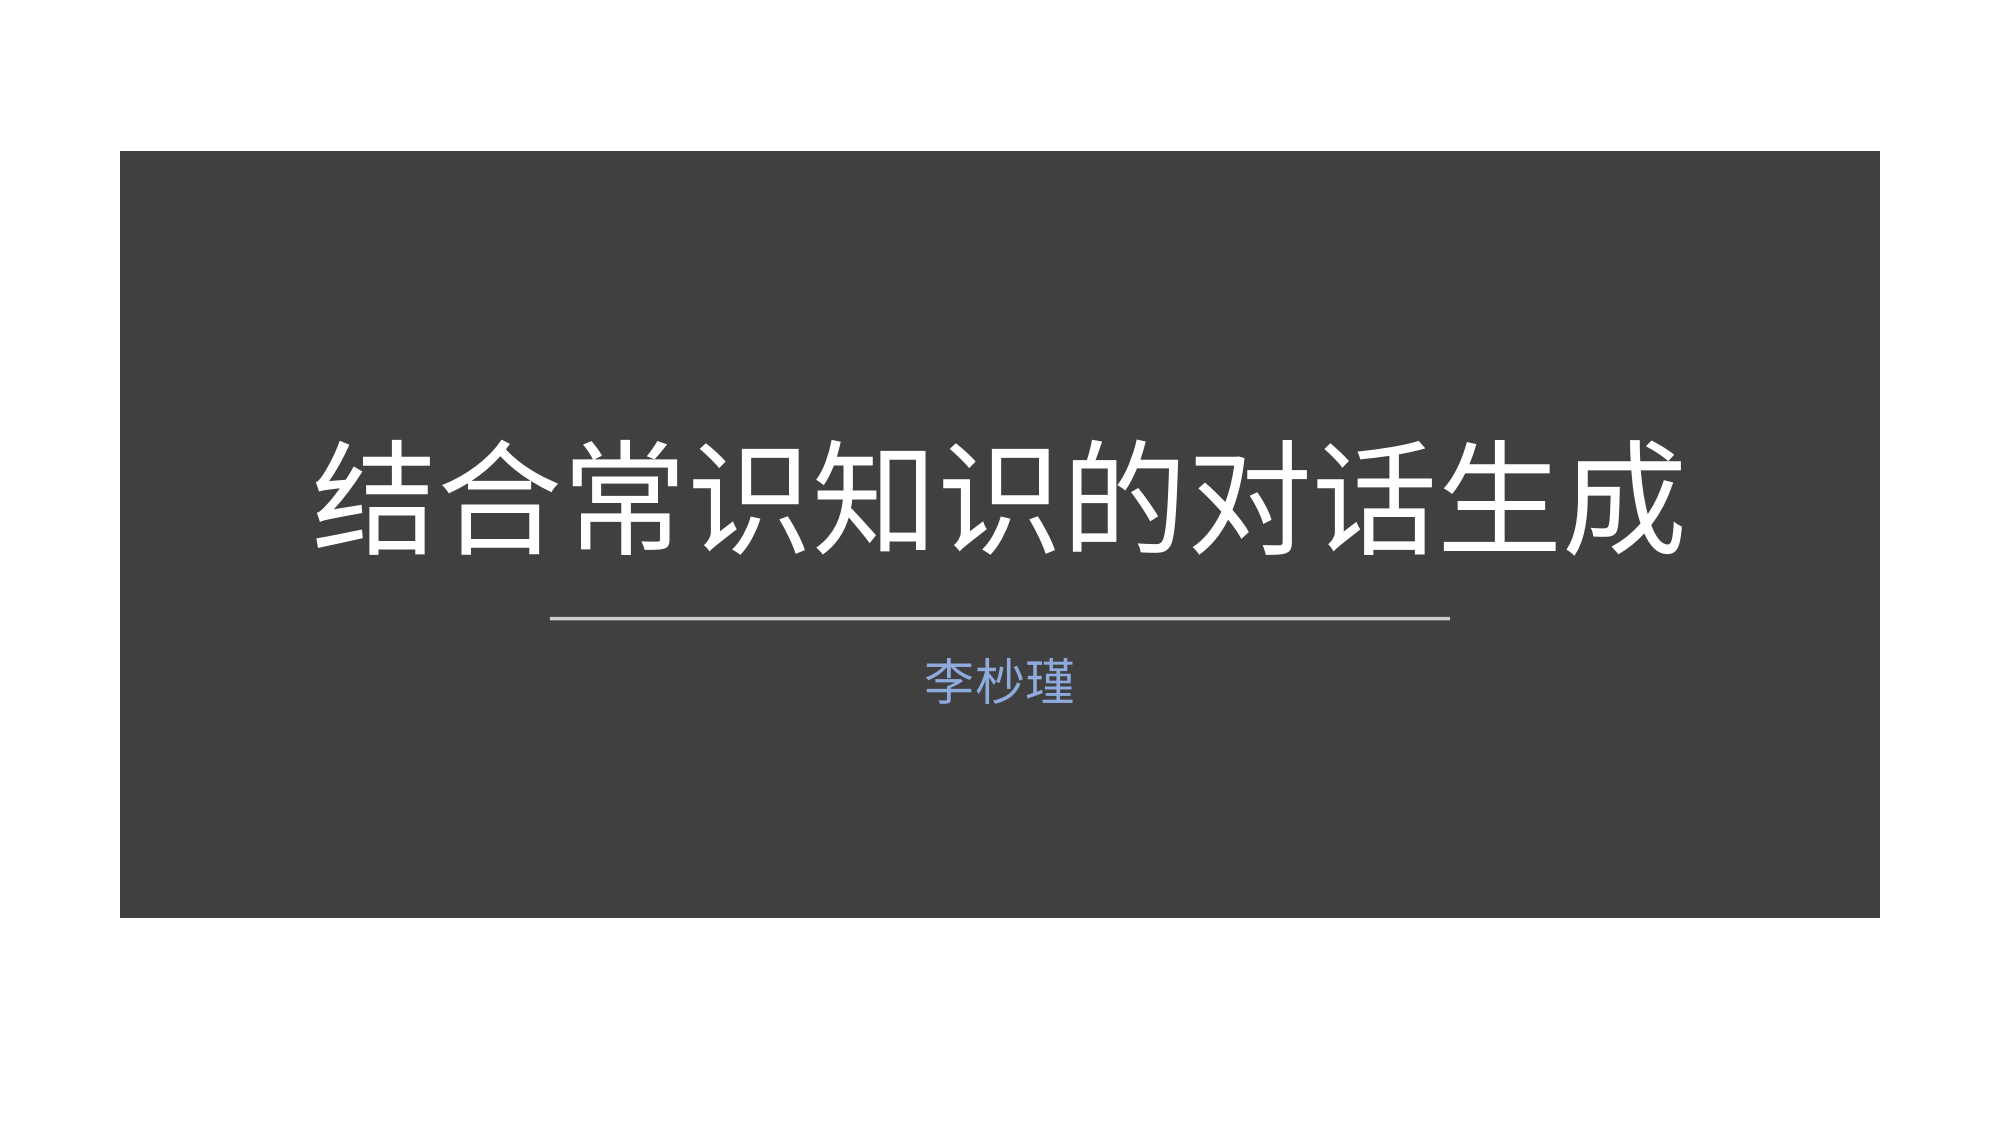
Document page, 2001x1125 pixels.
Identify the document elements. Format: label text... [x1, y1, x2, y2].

text_box [0, 0, 2000, 1125]
text_box [129, 160, 1870, 909]
subtitle 李杪瑾 [252, 649, 1748, 830]
title 结合常识知识的对话生成 [252, 234, 1748, 580]
